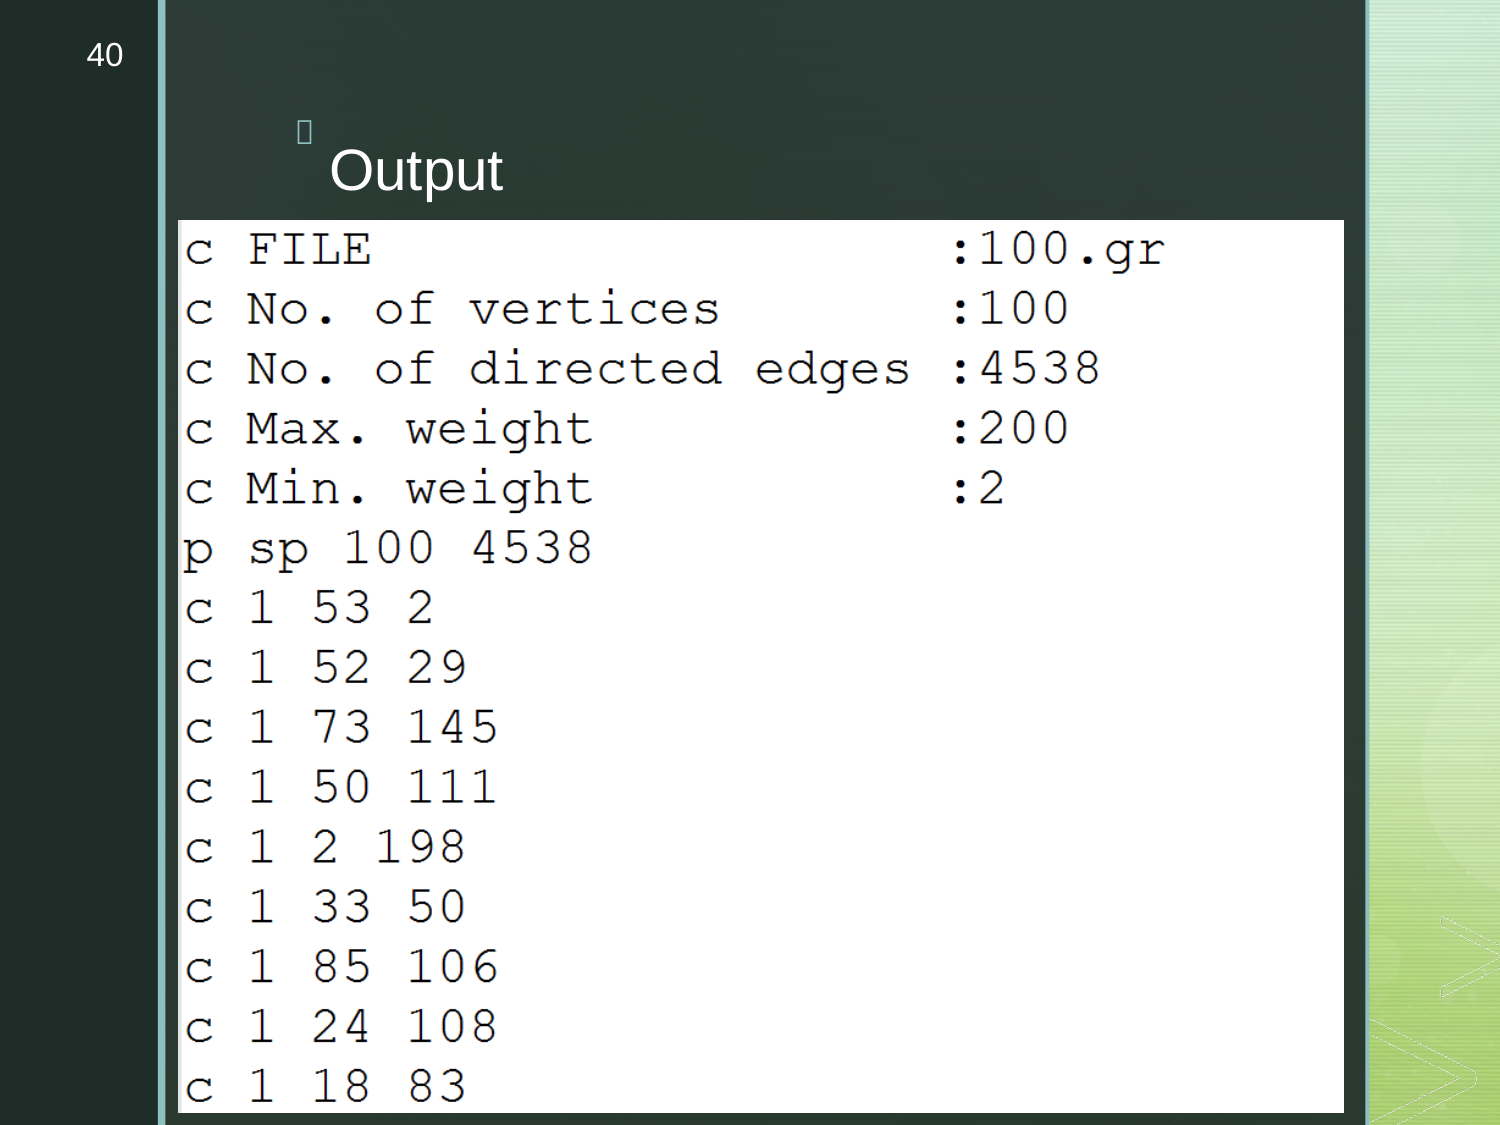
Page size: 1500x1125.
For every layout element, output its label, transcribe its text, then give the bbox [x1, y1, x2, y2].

picture [178, 220, 1344, 1113]
picture [1370, 0, 1500, 1125]
title Output [321, 132, 1287, 220]
slide_number 40 [76, 27, 132, 80]
